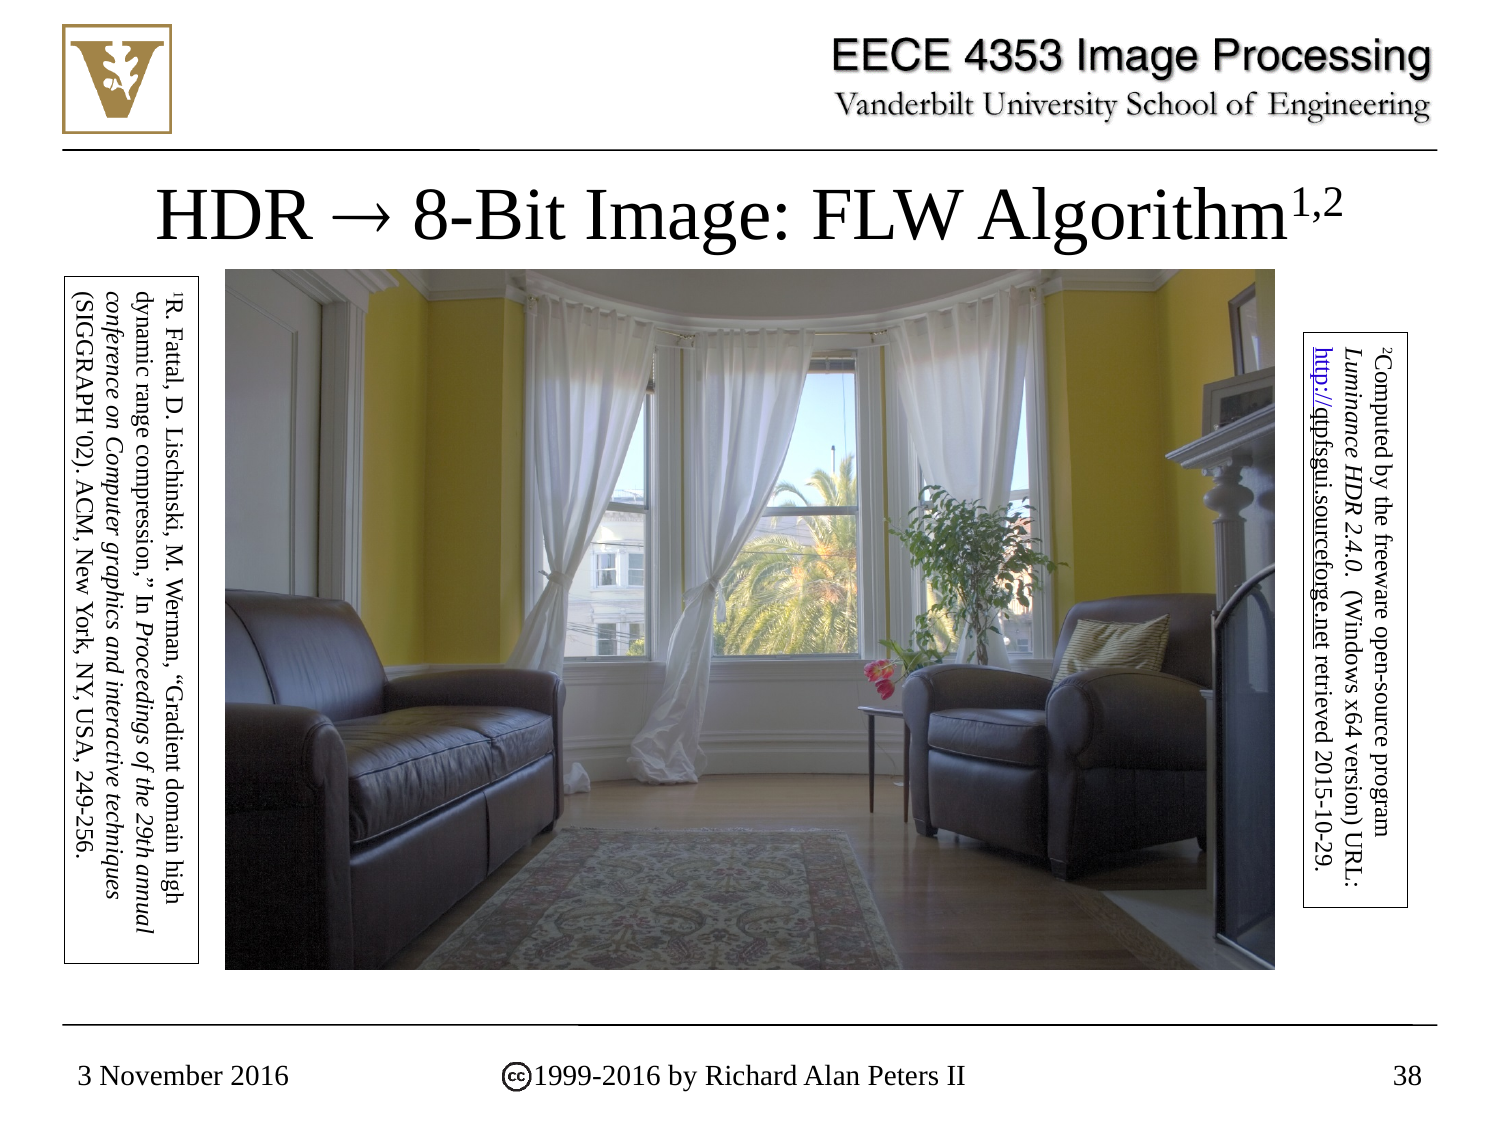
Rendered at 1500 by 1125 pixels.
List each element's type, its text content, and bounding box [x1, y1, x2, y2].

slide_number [62, 1044, 413, 1105]
picture [224, 269, 1276, 971]
text_box 2Computed by the freeware open-source program Luminance HDR 2.4.0. (Windows x64 version) URL: http://qtpfsgui.sourceforge.net retrieved 2015-10-29. [1303, 332, 1408, 908]
slide_number 38 [1087, 1044, 1438, 1105]
picture [826, 25, 1436, 133]
footer 1999-2016 by Richard Alan Peters II [512, 1044, 988, 1105]
picture [62, 24, 172, 134]
picture [498, 1058, 512, 1094]
title HDR  8-Bit Image: FLW Algorithm1,2 [62, 149, 1438, 269]
text_box 1R. Fattal, D. Lischinski, M. Werman, “Gradient domain high dynamic range compression,” In Proceedings of the 29th annual conference on Computer graphics and interactive techniques (SIGGRAPH '02). ACM, New York, NY, USA, 249-256. [64, 276, 199, 964]
